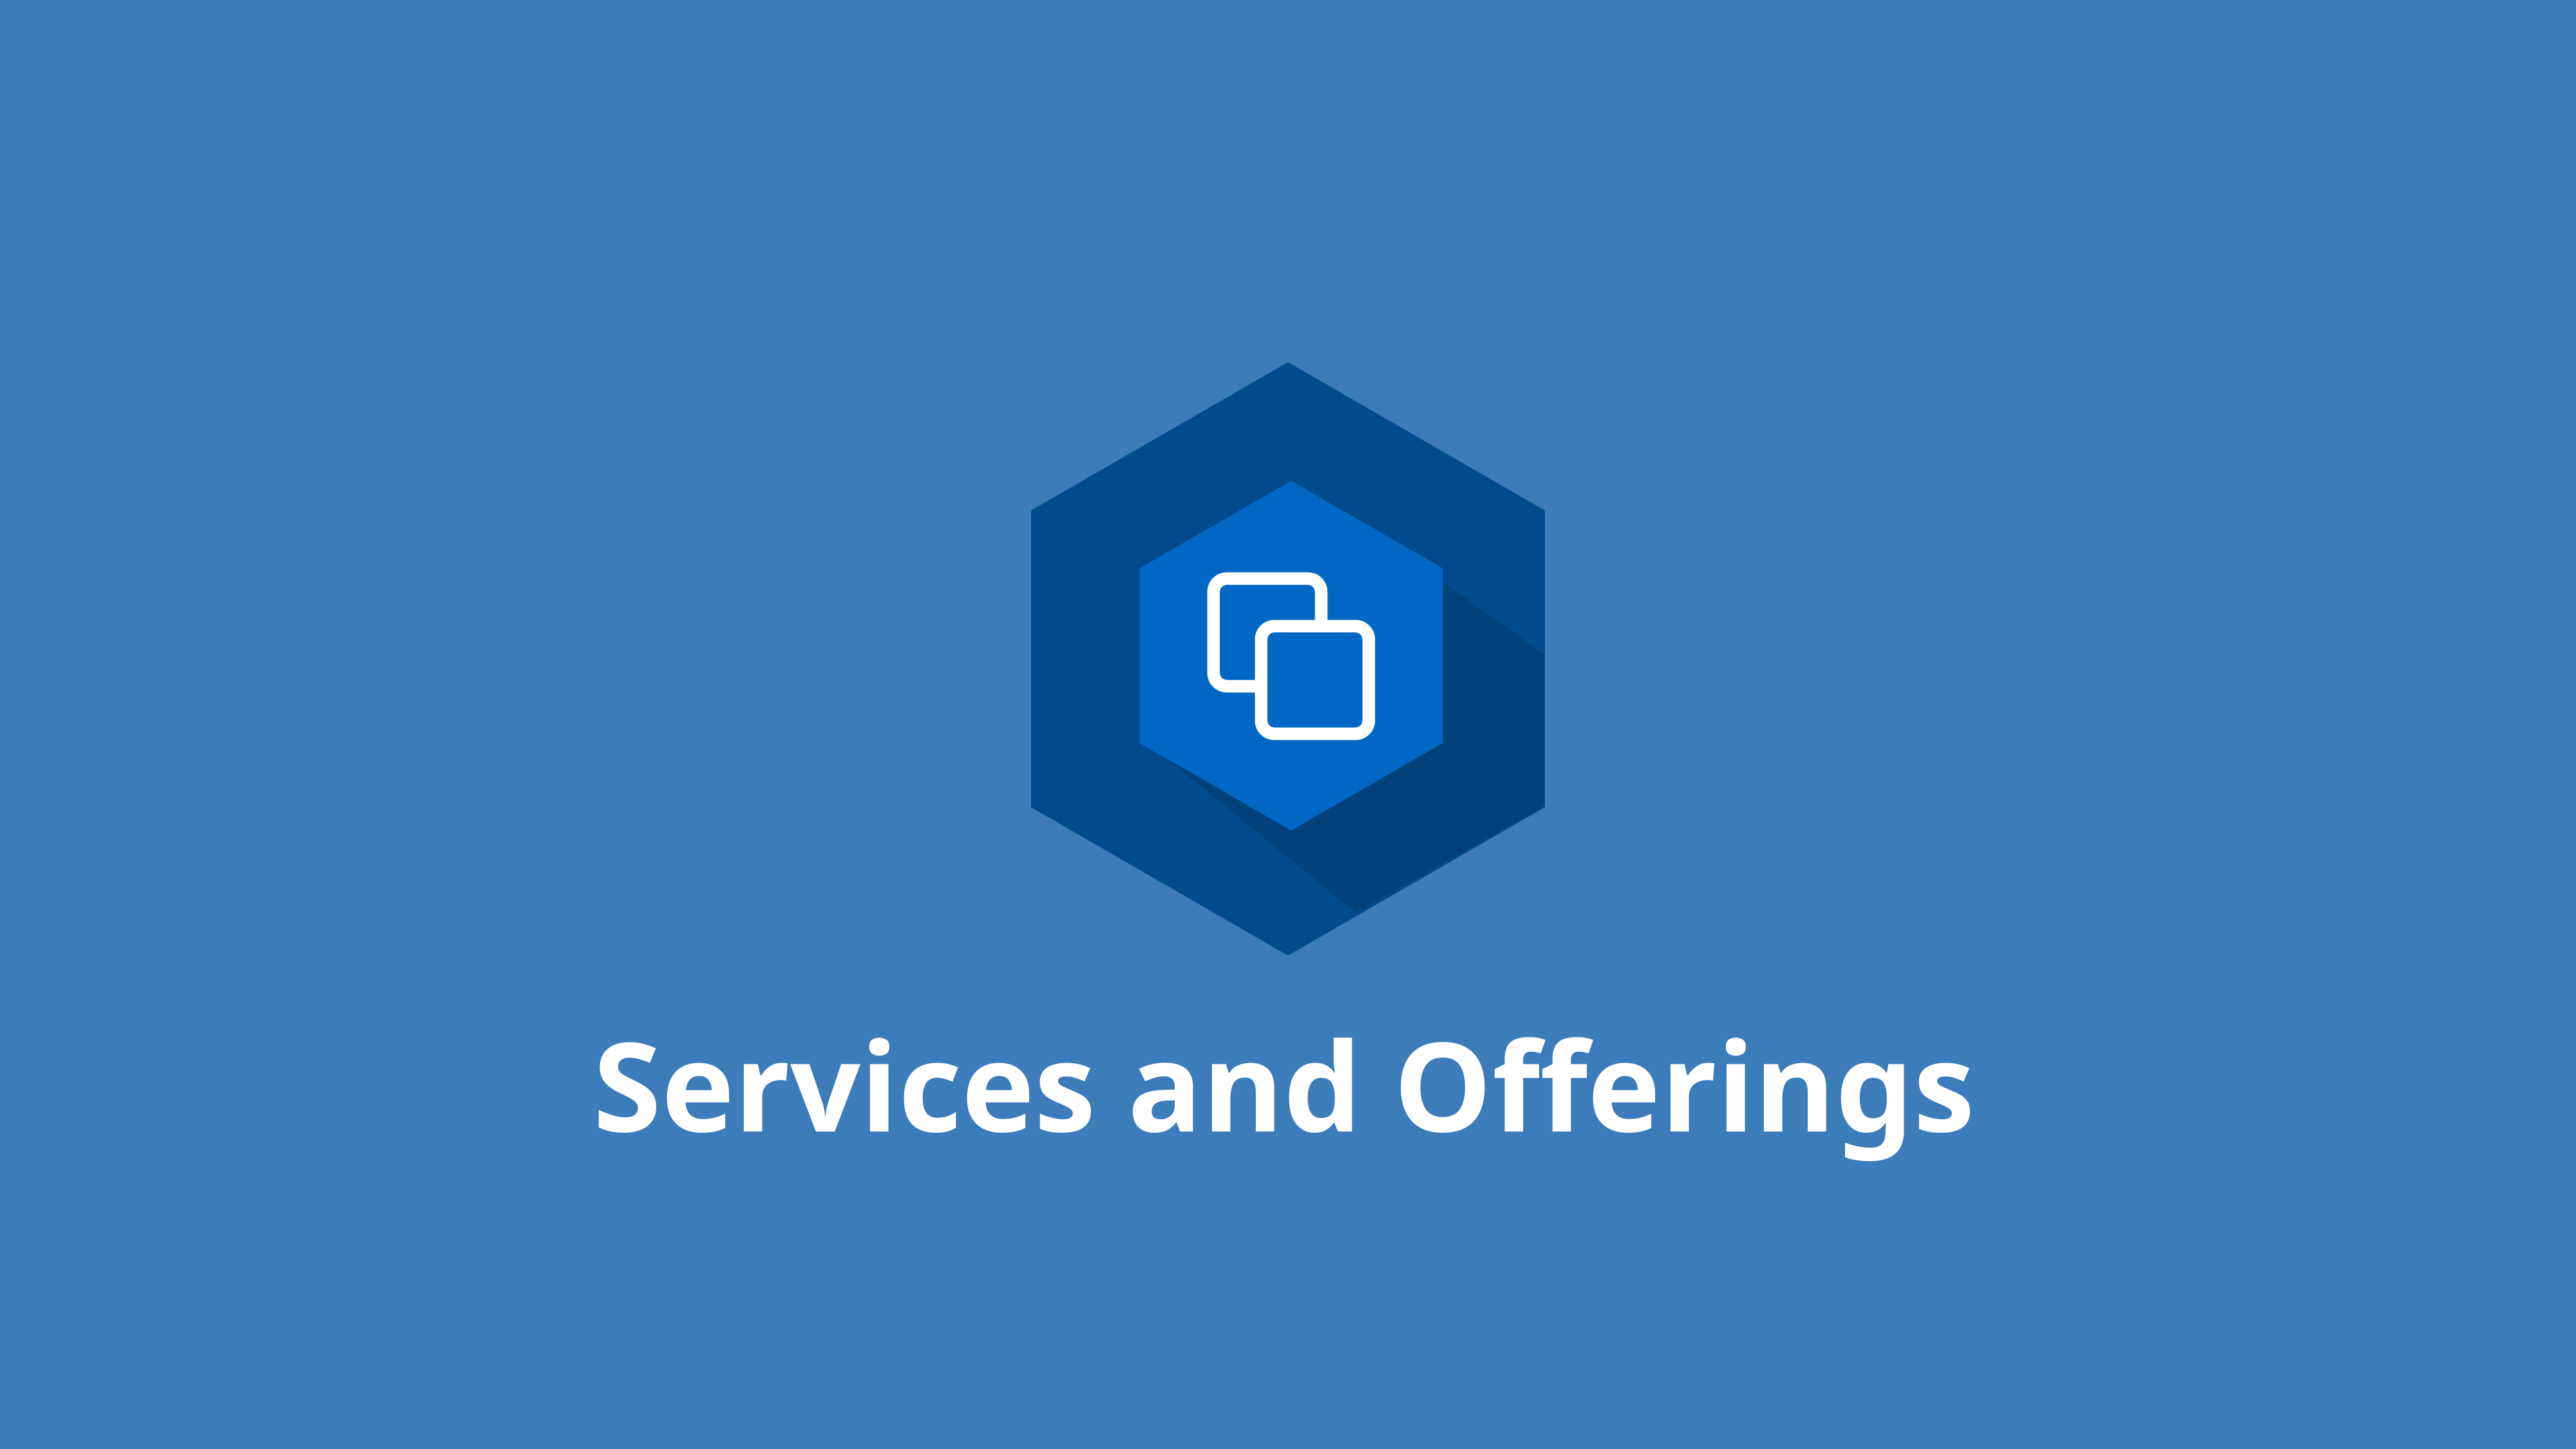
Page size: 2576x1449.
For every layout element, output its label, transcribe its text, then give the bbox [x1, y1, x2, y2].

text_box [991, 362, 1585, 956]
list Services and Offerings [504, 1019, 2066, 1164]
